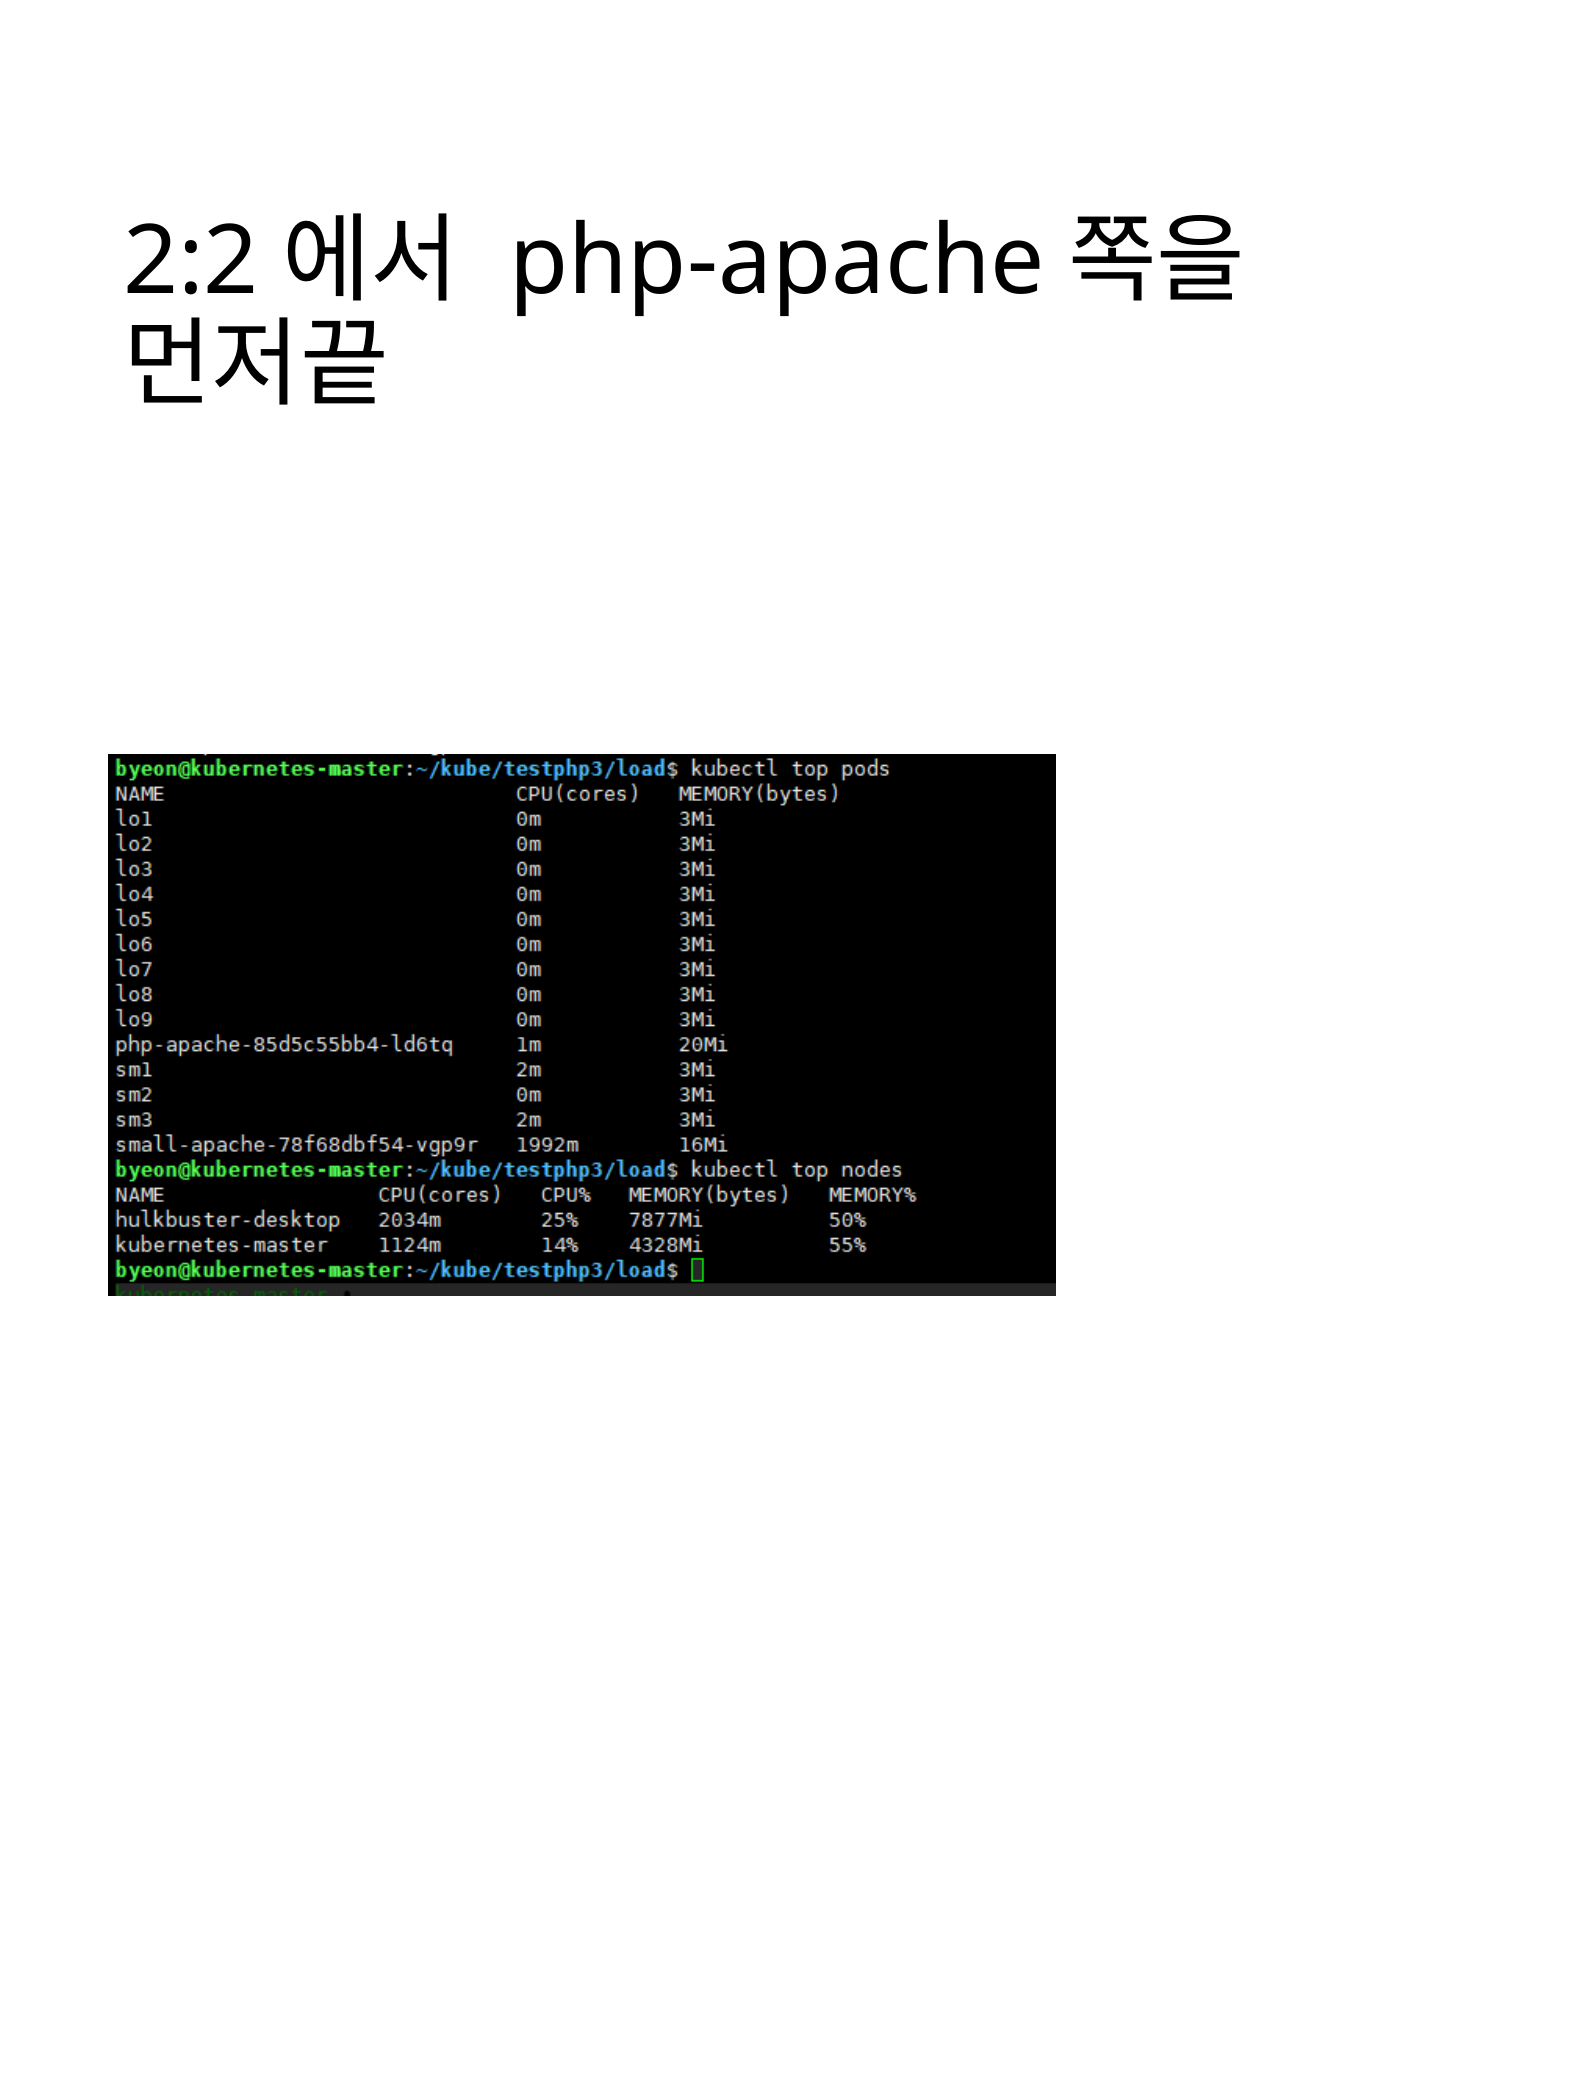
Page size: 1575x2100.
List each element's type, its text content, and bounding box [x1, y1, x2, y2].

picture [108, 754, 1056, 1296]
title 2:2에서 php-apache쪽을 먼저끝 [108, 111, 1467, 518]
